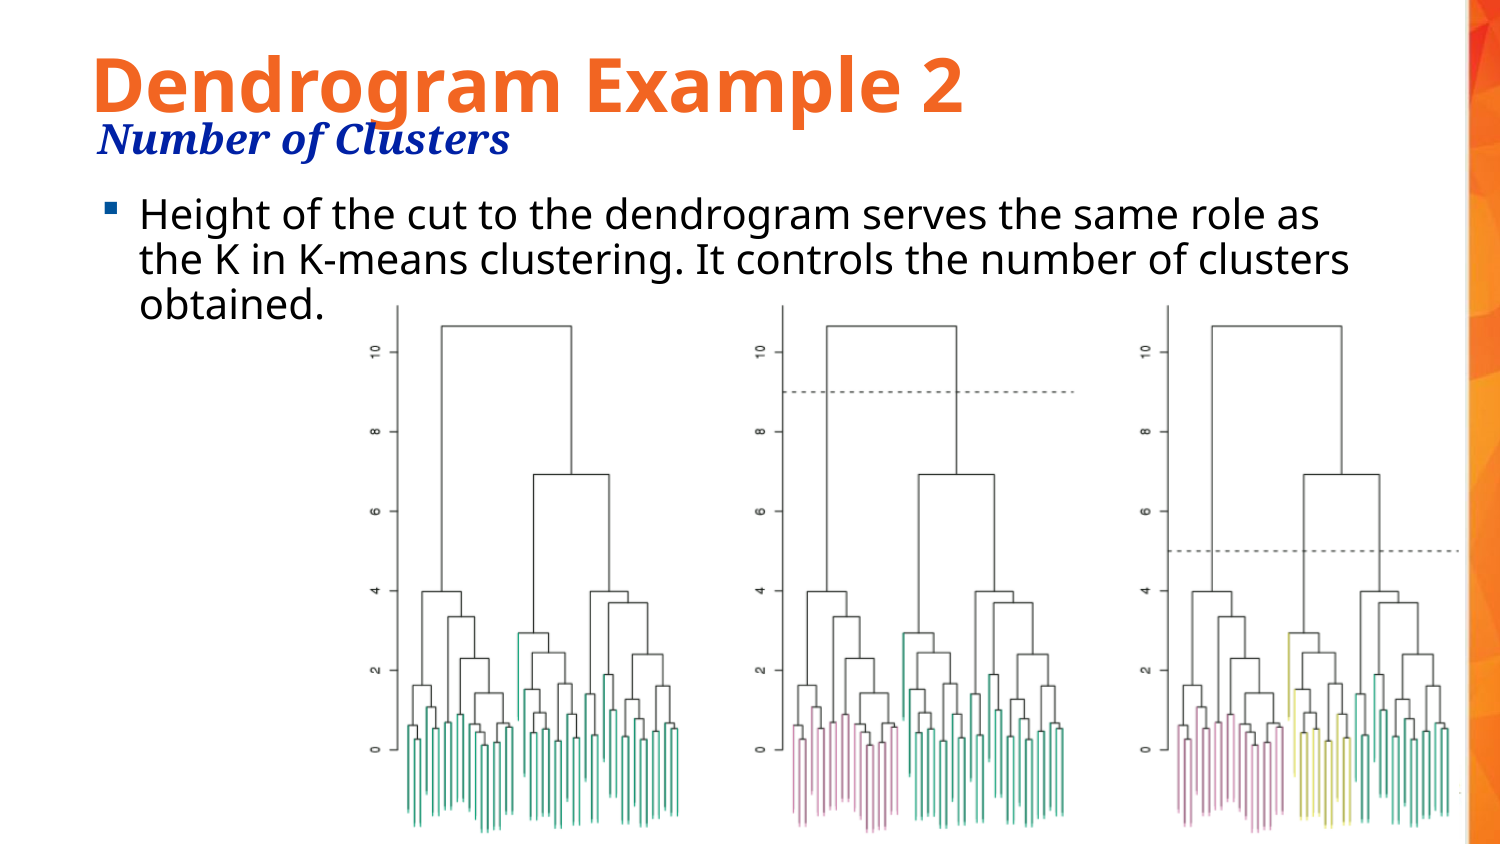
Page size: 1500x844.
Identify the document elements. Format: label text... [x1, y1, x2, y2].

picture [359, 290, 1462, 844]
subtitle Dendrogram Example 2 [0, 30, 1469, 130]
picture [1465, 0, 1500, 844]
list Height of the cut to the dendrogram serves the same role as the K in K-means clustering. It controls the number of clusters obtained. [86, 186, 1395, 807]
list Number of Clusters [0, 110, 1366, 156]
